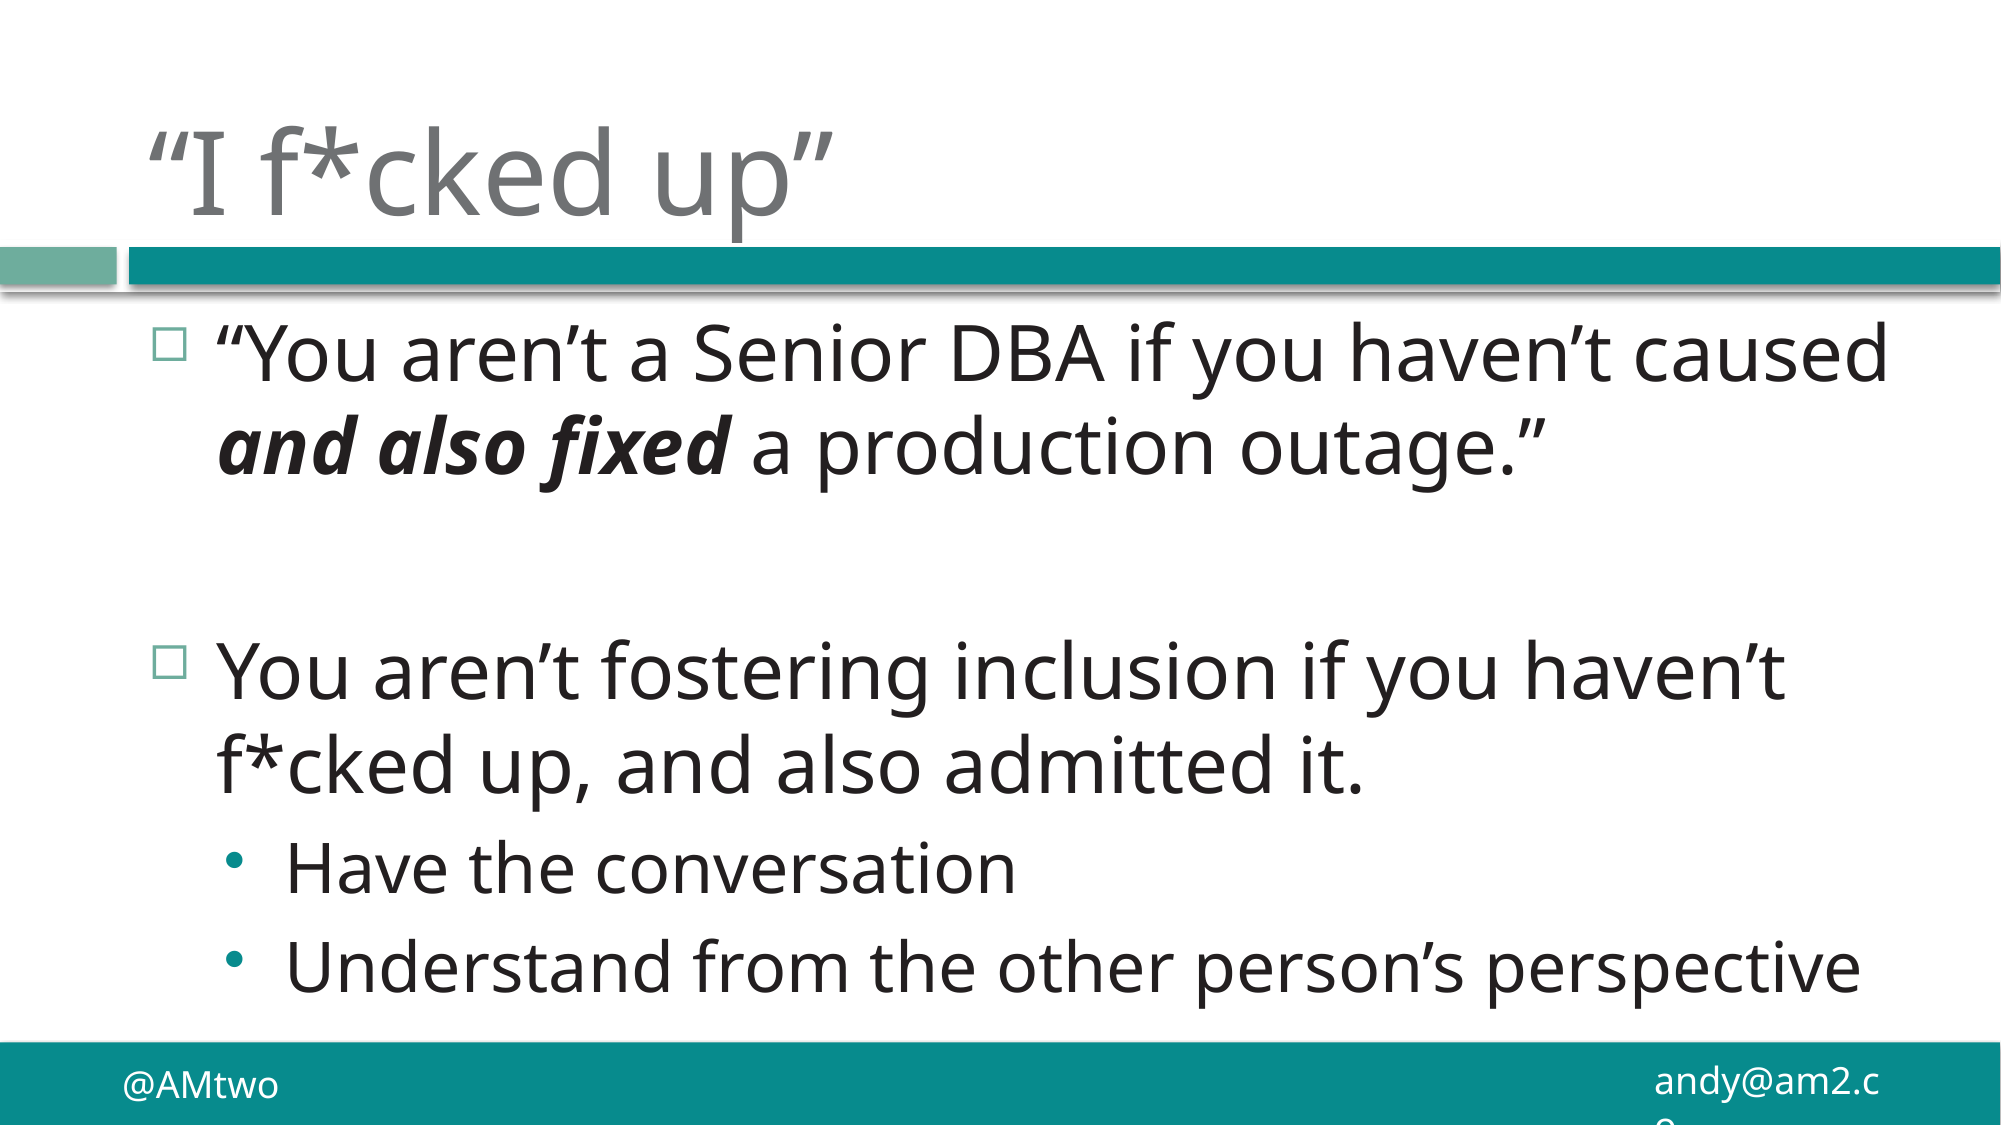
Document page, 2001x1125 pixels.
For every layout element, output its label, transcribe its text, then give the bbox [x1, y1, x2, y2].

title “I f*cked up” [133, 25, 1917, 246]
list “You aren’t a Senior DBA if you haven’t caused and also fixed a production outage.” You aren’t fostering inclusion if you haven’t f*cked up, and also admitted it. Have the conversation Understand from the other person’s perspective [133, 295, 1918, 1028]
